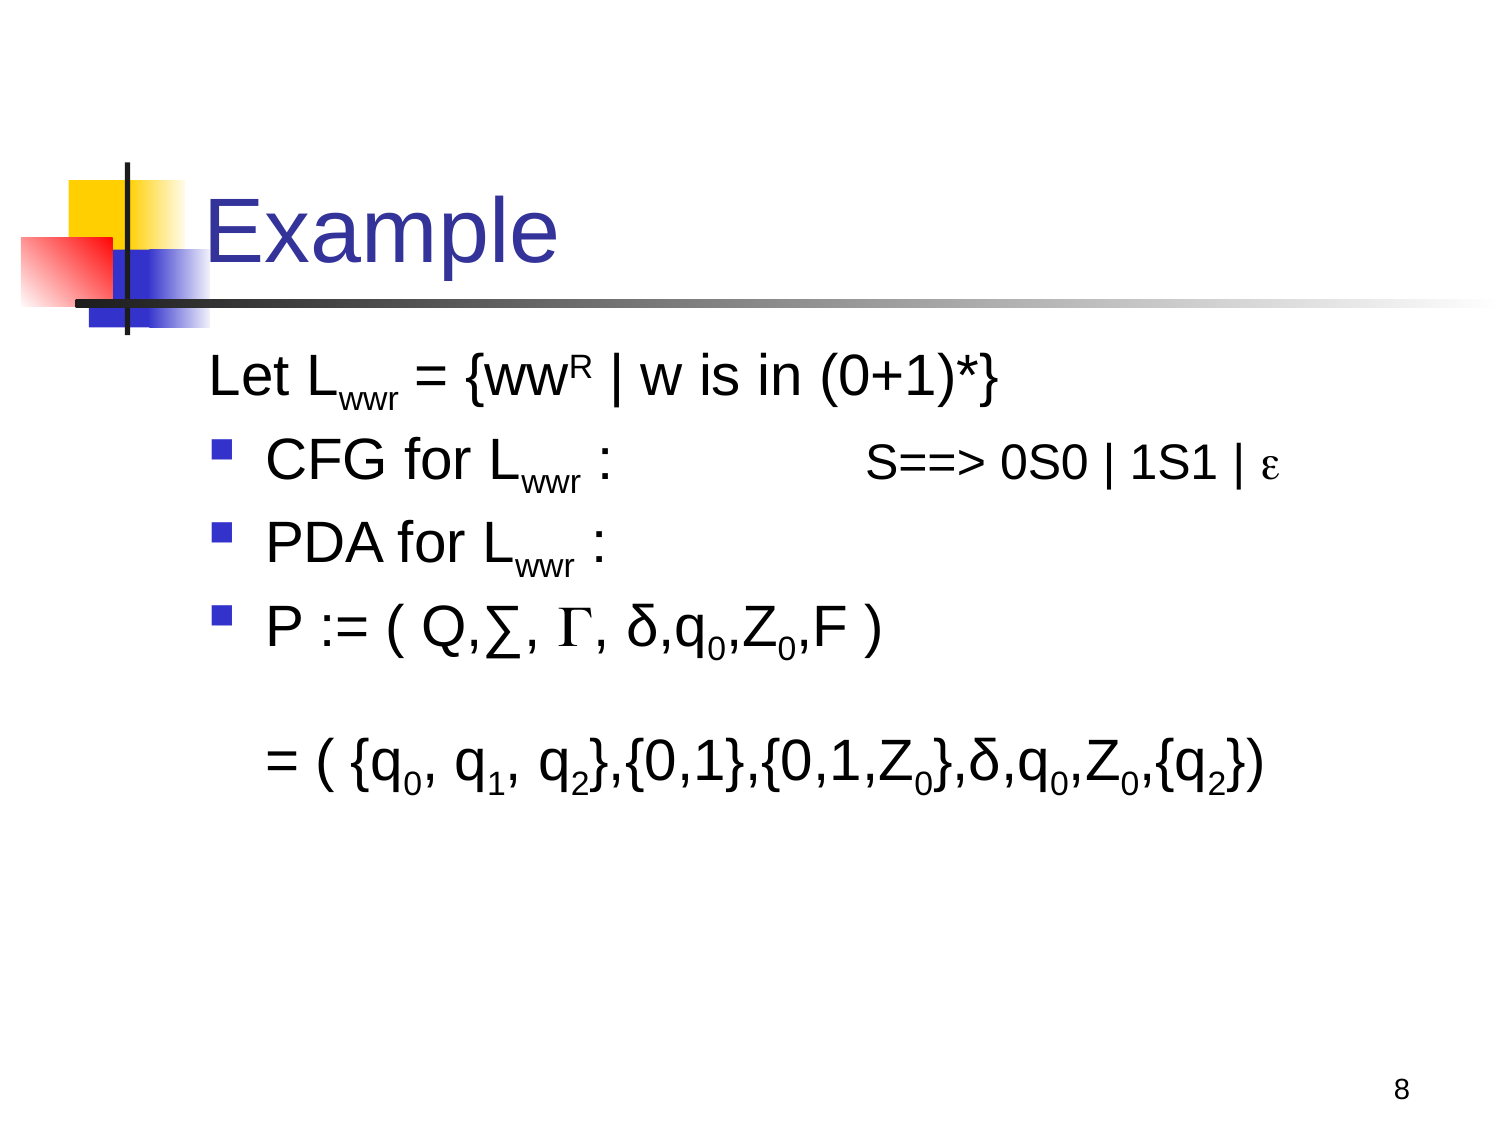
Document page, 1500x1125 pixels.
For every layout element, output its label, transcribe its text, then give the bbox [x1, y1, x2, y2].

title Example [188, 101, 1468, 289]
slide_number 8 [1112, 1037, 1426, 1113]
list Let Lwwr = {wwR | w is in (0+1)*} CFG for Lwwr : S==> 0S0 | 1S1 |  PDA for Lwwr : P := ( Q,∑, , δ,q0,Z0,F ) = ( {q0, q1, q2},{0,1},{0,1,Z0},δ,q0,Z0,{q2}) [193, 330, 1470, 1007]
